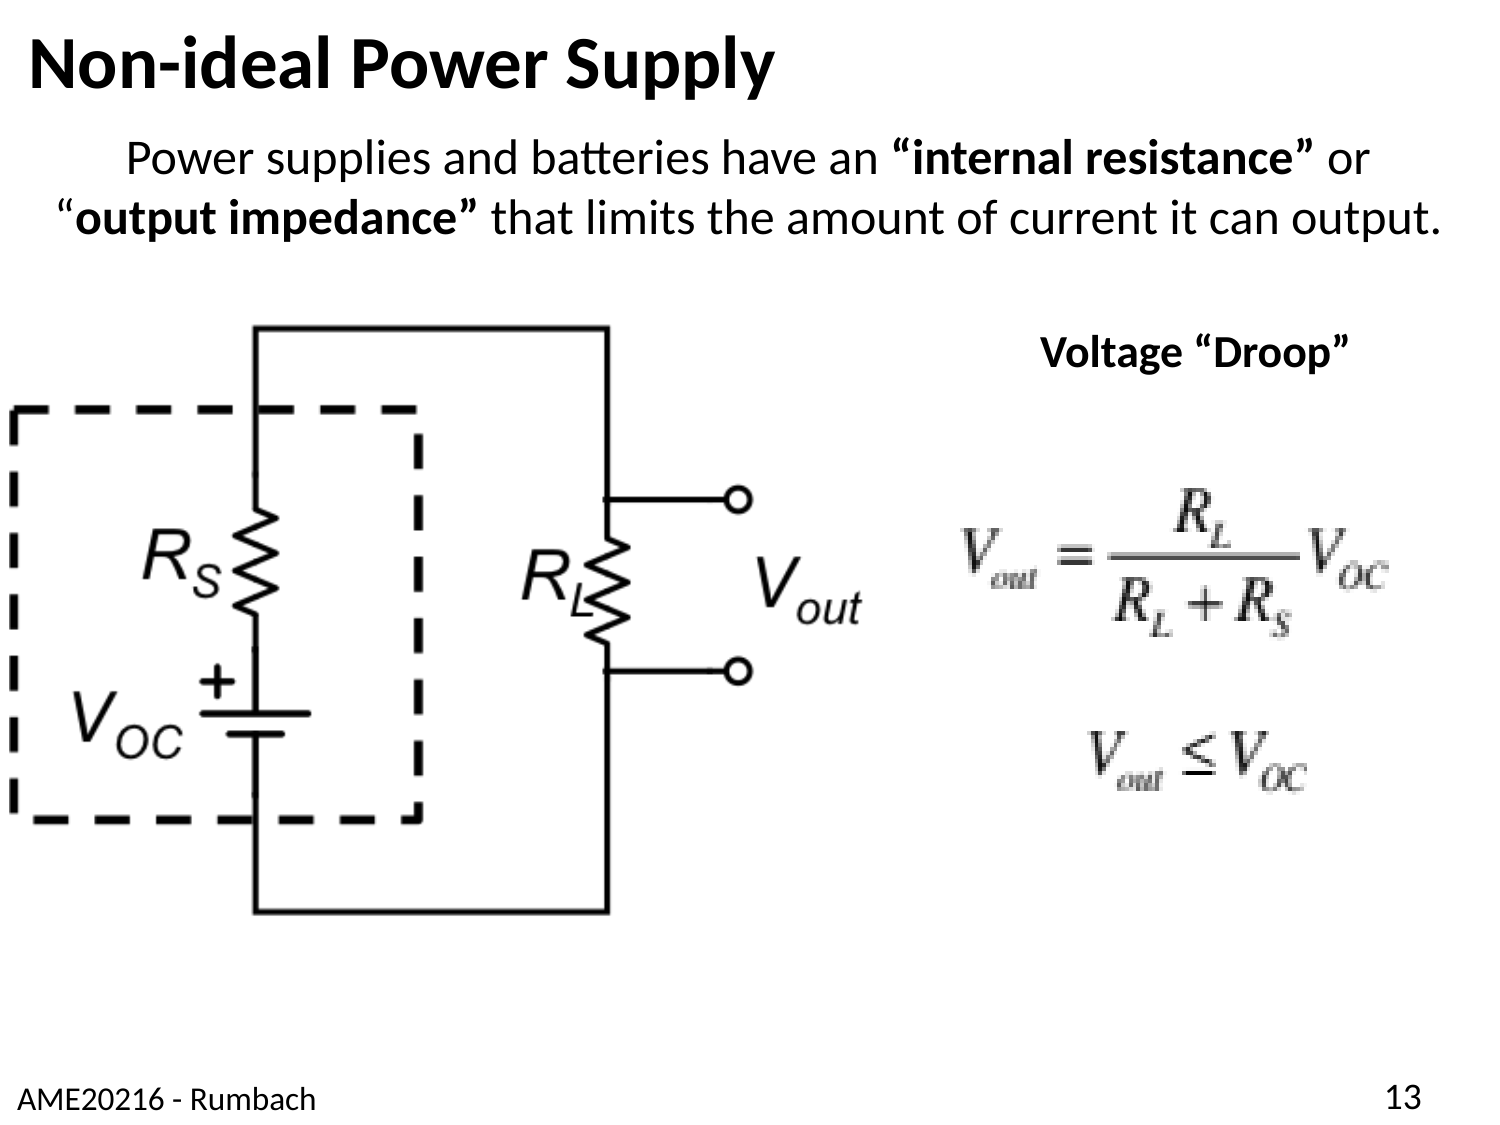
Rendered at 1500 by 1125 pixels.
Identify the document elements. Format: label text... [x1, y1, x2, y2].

picture [9, 314, 899, 931]
text_box Non-ideal Power Supply [13, 6, 792, 112]
text_box Voltage “Droop” [1025, 314, 1367, 385]
text_box Power supplies and batteries have an “internal resistance” or “output impedance” that limits the amount of current it can output. [28, 117, 1468, 252]
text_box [1079, 715, 1315, 800]
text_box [953, 472, 1398, 647]
